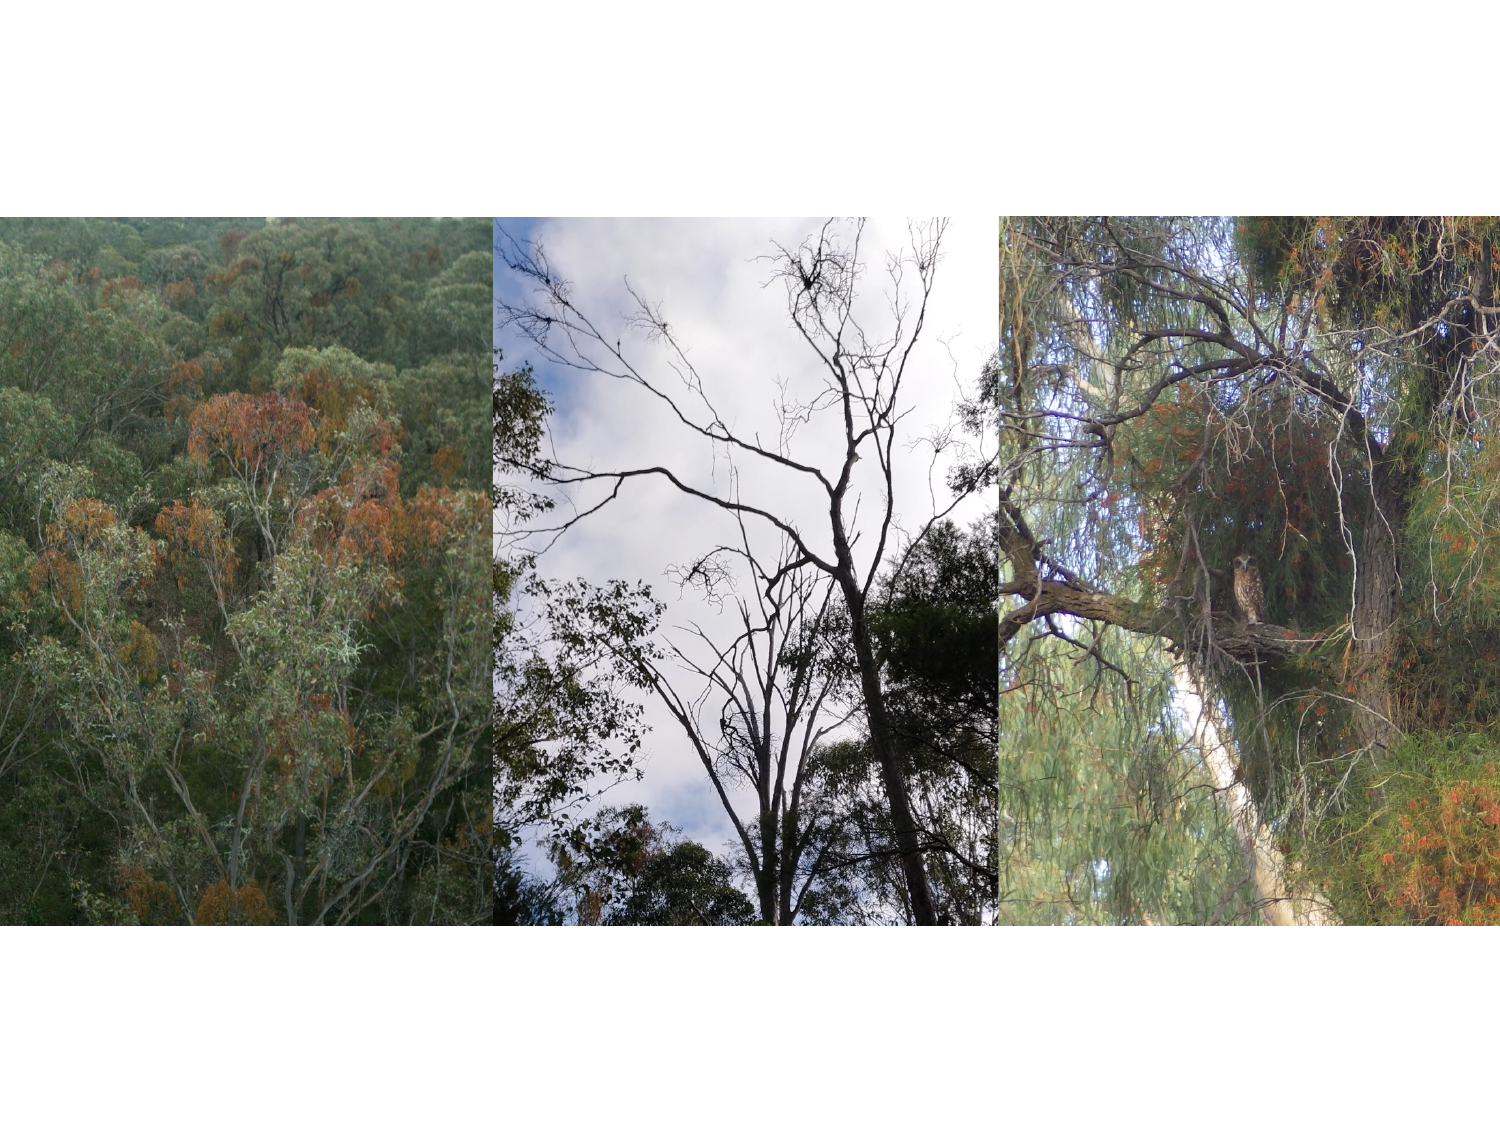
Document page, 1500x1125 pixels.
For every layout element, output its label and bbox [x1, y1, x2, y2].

text_box [0, 216, 1500, 926]
